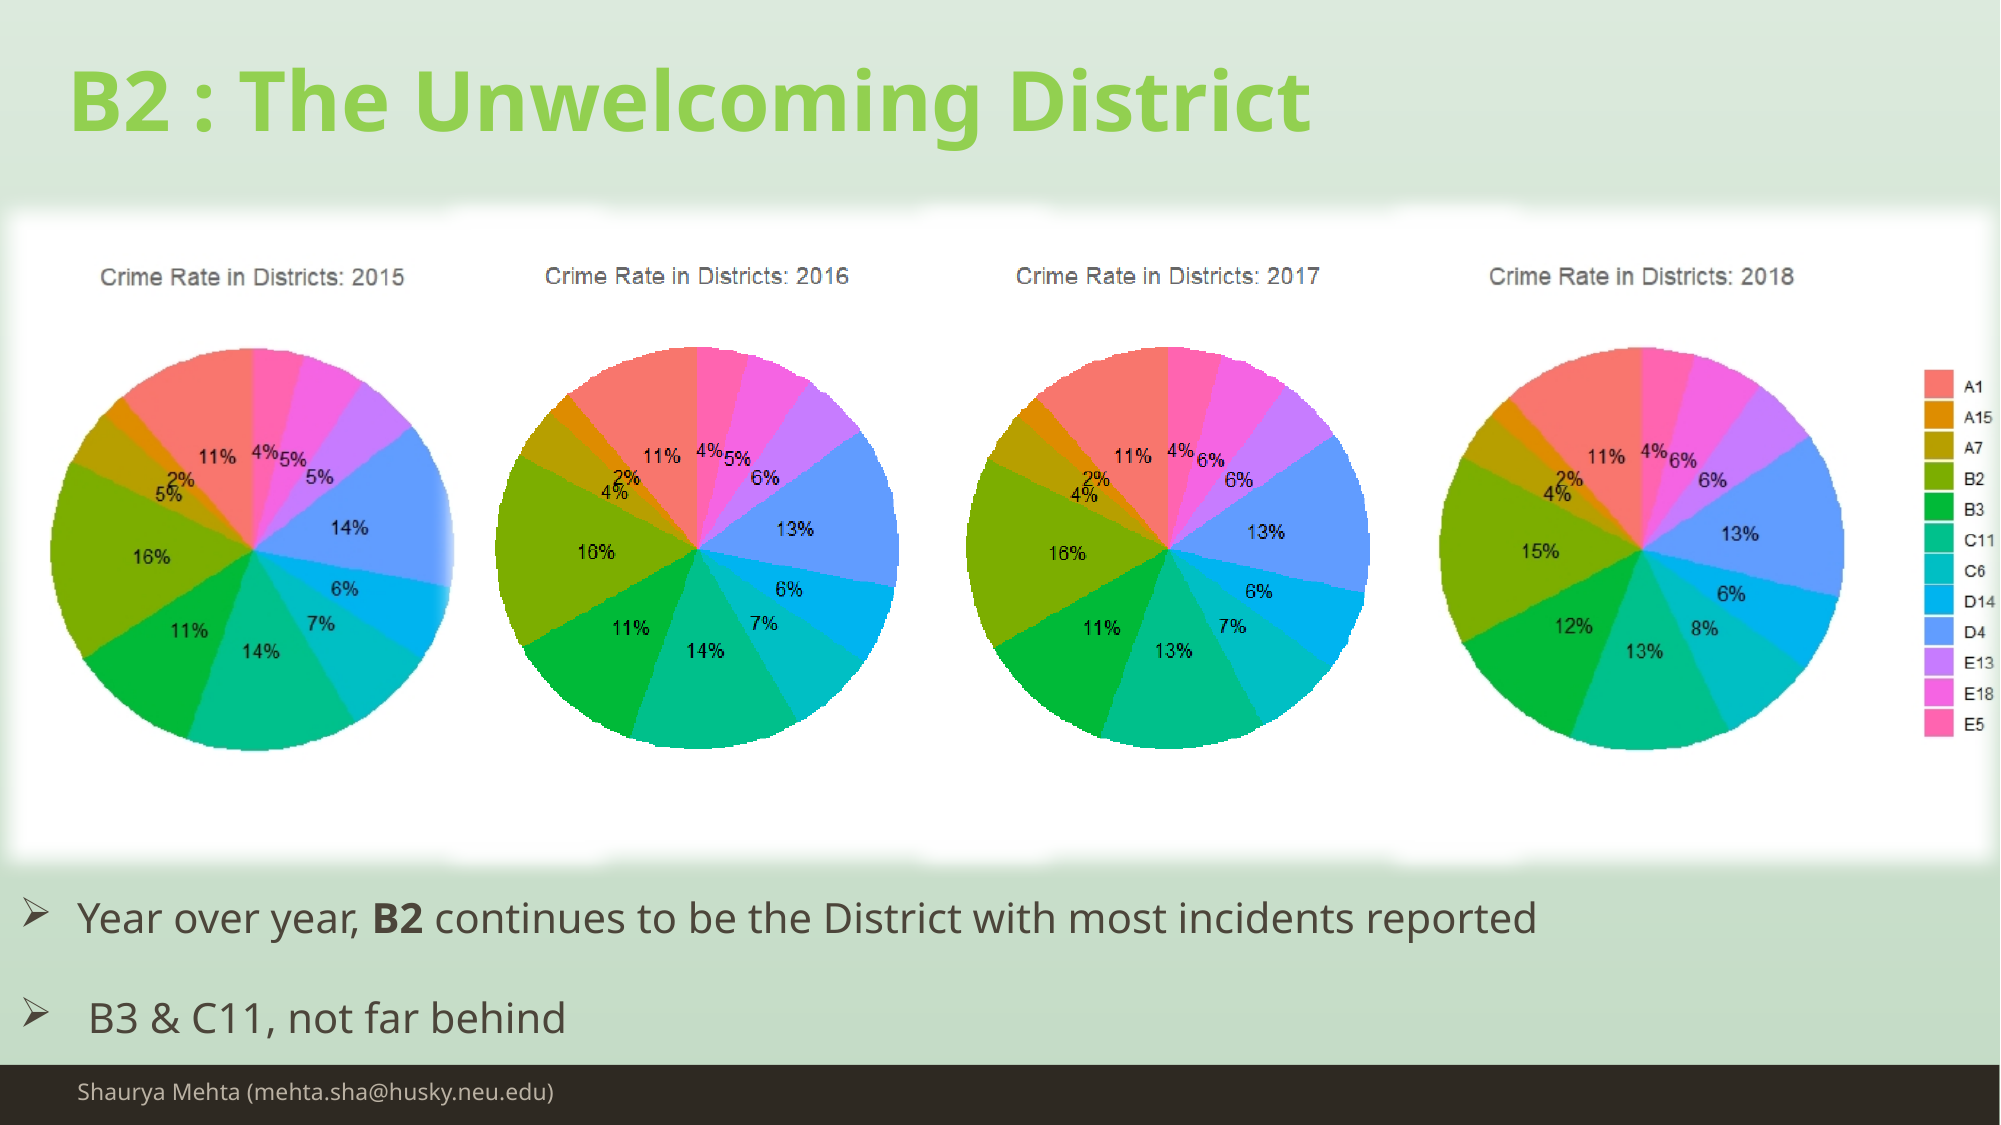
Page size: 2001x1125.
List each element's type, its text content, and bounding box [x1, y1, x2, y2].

picture [0, 188, 2000, 882]
footer Shaurya Mehta (mehta.sha@husky.neu.edu) [62, 1074, 1448, 1113]
text_box B2 : The Unwelcoming District [4, 37, 2000, 161]
text_box Year over year, B2 continues to be the District with most incidents reported B3 & C11, not far behind [4, 884, 1943, 1125]
